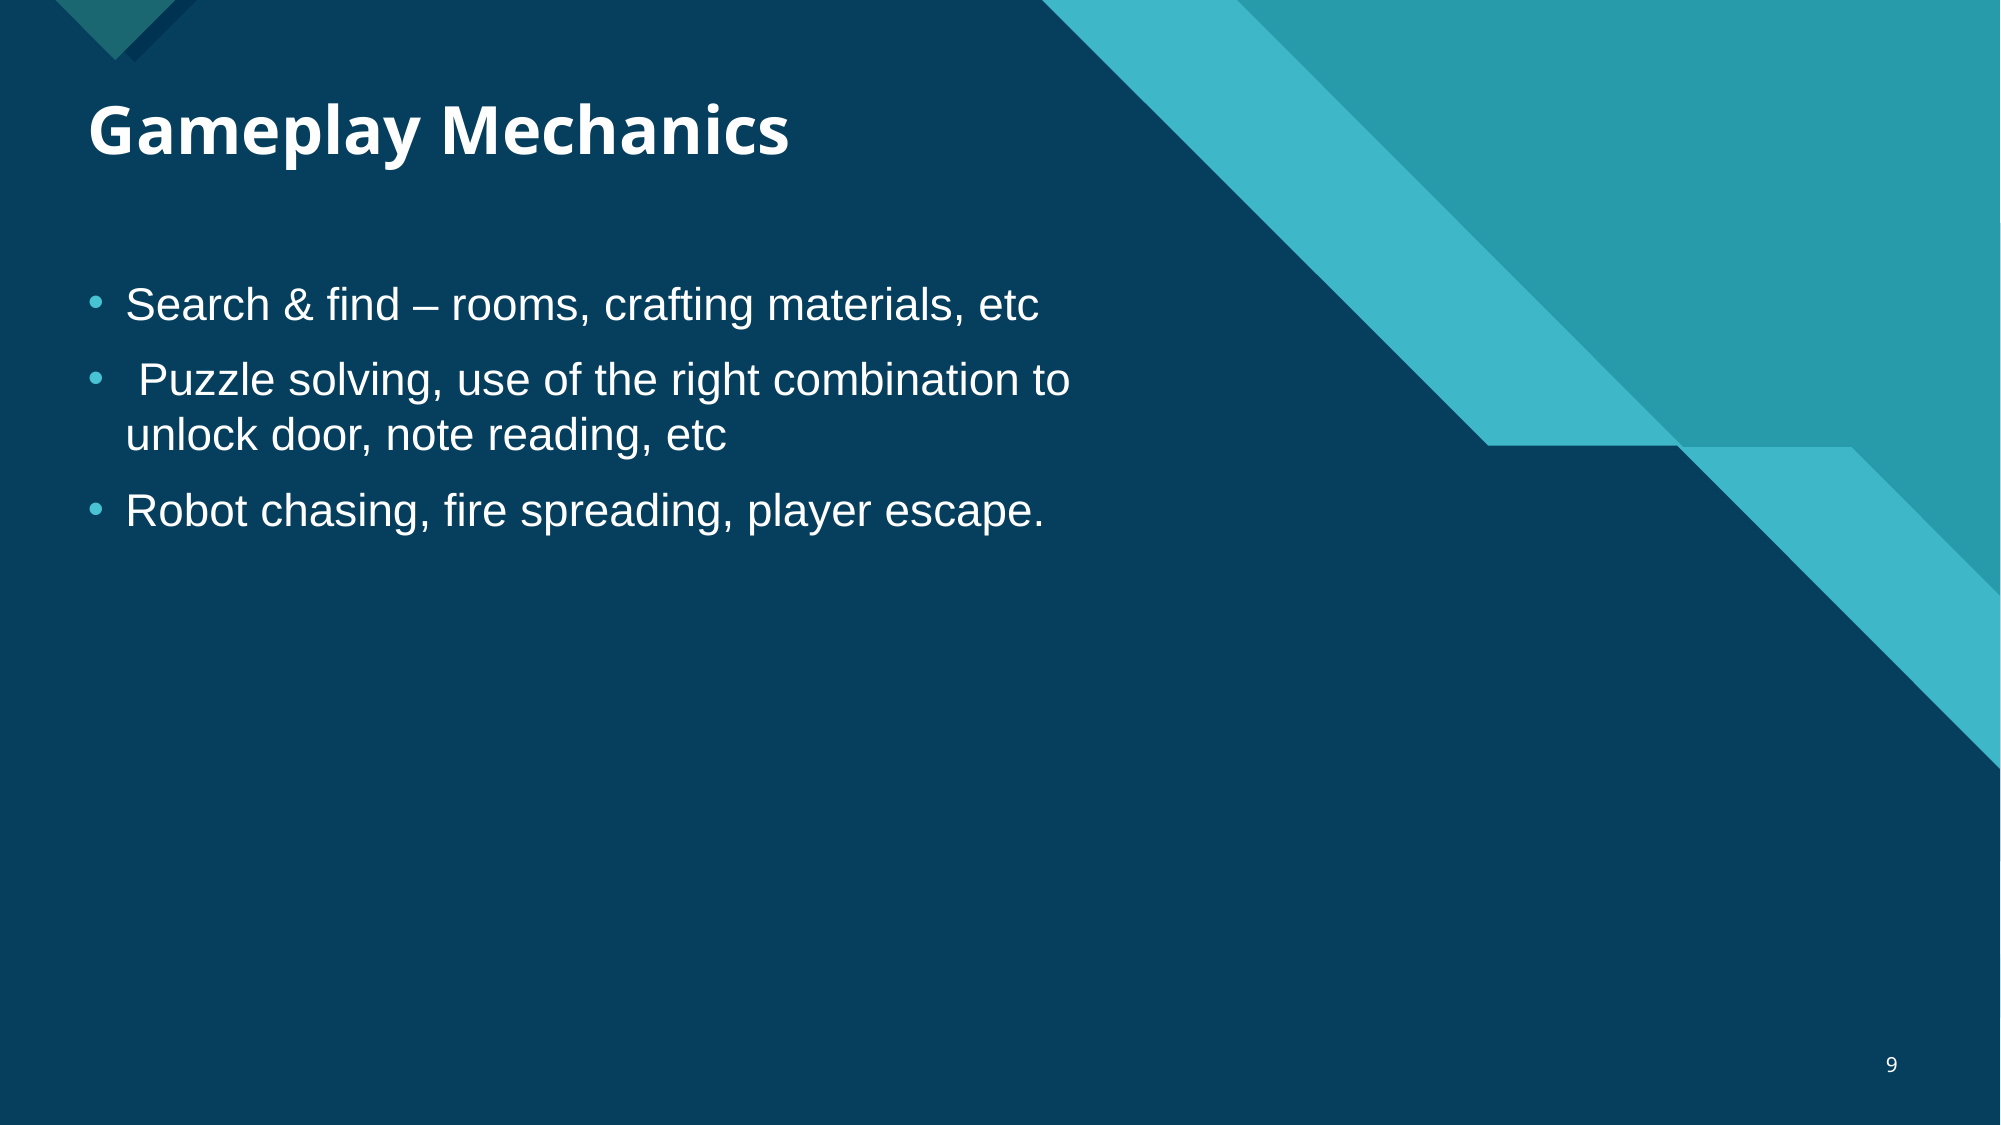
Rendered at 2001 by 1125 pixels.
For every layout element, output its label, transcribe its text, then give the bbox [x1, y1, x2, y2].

slide_number ‹#› [1845, 1035, 1913, 1096]
list Search & find – rooms, crafting materials, etc Puzzle solving, use of the right combination to unlock door, note reading, etc Robot chasing, fire spreading, player escape. [72, 266, 1175, 760]
title Gameplay Mechanics [72, 89, 1913, 292]
